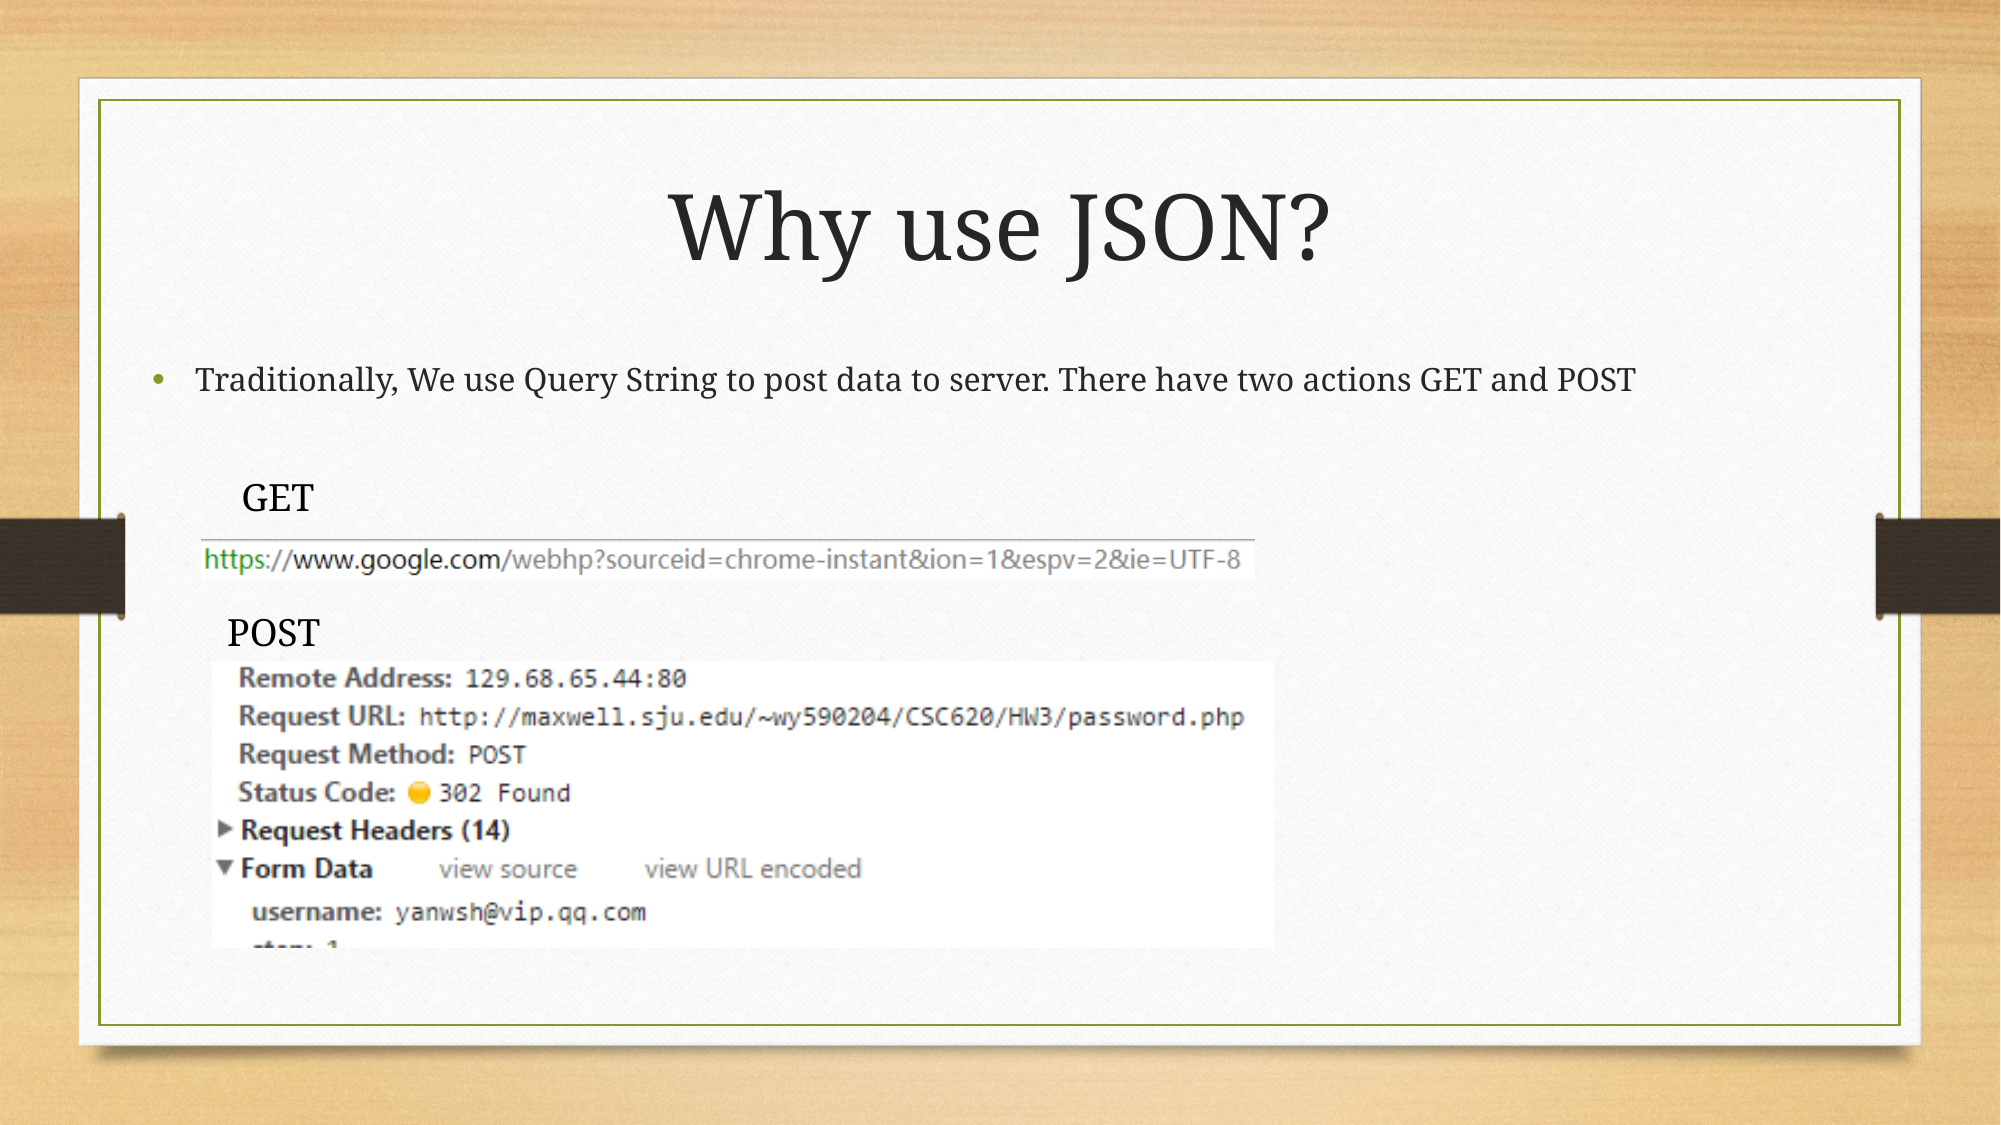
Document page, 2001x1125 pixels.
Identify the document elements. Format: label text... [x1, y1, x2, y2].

text_box GET [226, 467, 356, 527]
text_box POST [212, 601, 342, 661]
text_box Traditionally, We use Query String to post data to server. There have two actions GET and POST [137, 299, 1863, 406]
picture [0, 0, 2001, 1125]
text_box Why use JSON? [212, 161, 1788, 299]
